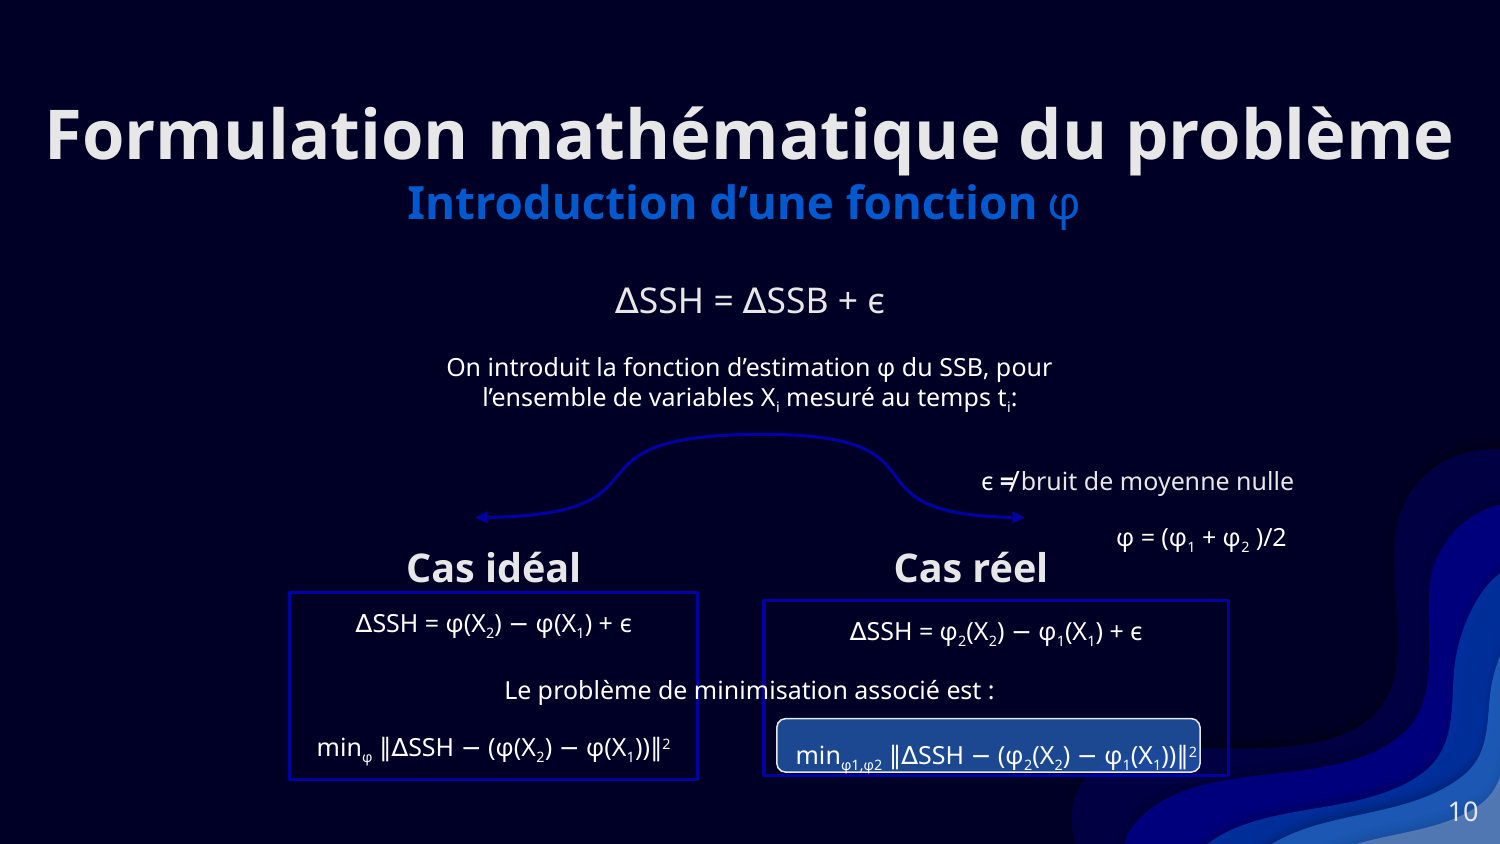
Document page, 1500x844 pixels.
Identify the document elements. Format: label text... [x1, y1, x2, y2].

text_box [474, 434, 760, 518]
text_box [762, 434, 1025, 518]
subtitle Cas idéal [289, 546, 698, 592]
subtitle On introduit la fonction d’estimation φ du SSB, pour l’ensemble de variables Xi mesuré au temps ti: [369, 336, 1131, 429]
title Formulation mathématique du problème Introduction d’une fonction φ [0, 76, 1500, 168]
text_box φ = (φ1 + φ2 )/2 [1072, 506, 1331, 571]
text_box ϵ​ ≠ bruit de moyenne nulle [1030, 445, 1384, 511]
subtitle ∆SSH = φ(X2) − φ(X1) + ϵ​ ​ ​ minφ ∥∆SSH − (φ(X2) − φ(X1))∥2​ [289, 592, 698, 780]
subtitle ∆SSH = ∆SSB + ϵ​ [545, 276, 955, 336]
subtitle ∆SSH = φ2(X2) − φ1(X1) + ϵ​ minφ1,φ2 ∥∆SSH − (φ2(X2) − φ1(X1))∥2​ [763, 600, 1229, 776]
slide_number 10 [1403, 779, 1494, 844]
subtitle Le problème de minimisation associé est : [369, 659, 1131, 752]
subtitle Cas réel [766, 546, 1175, 606]
